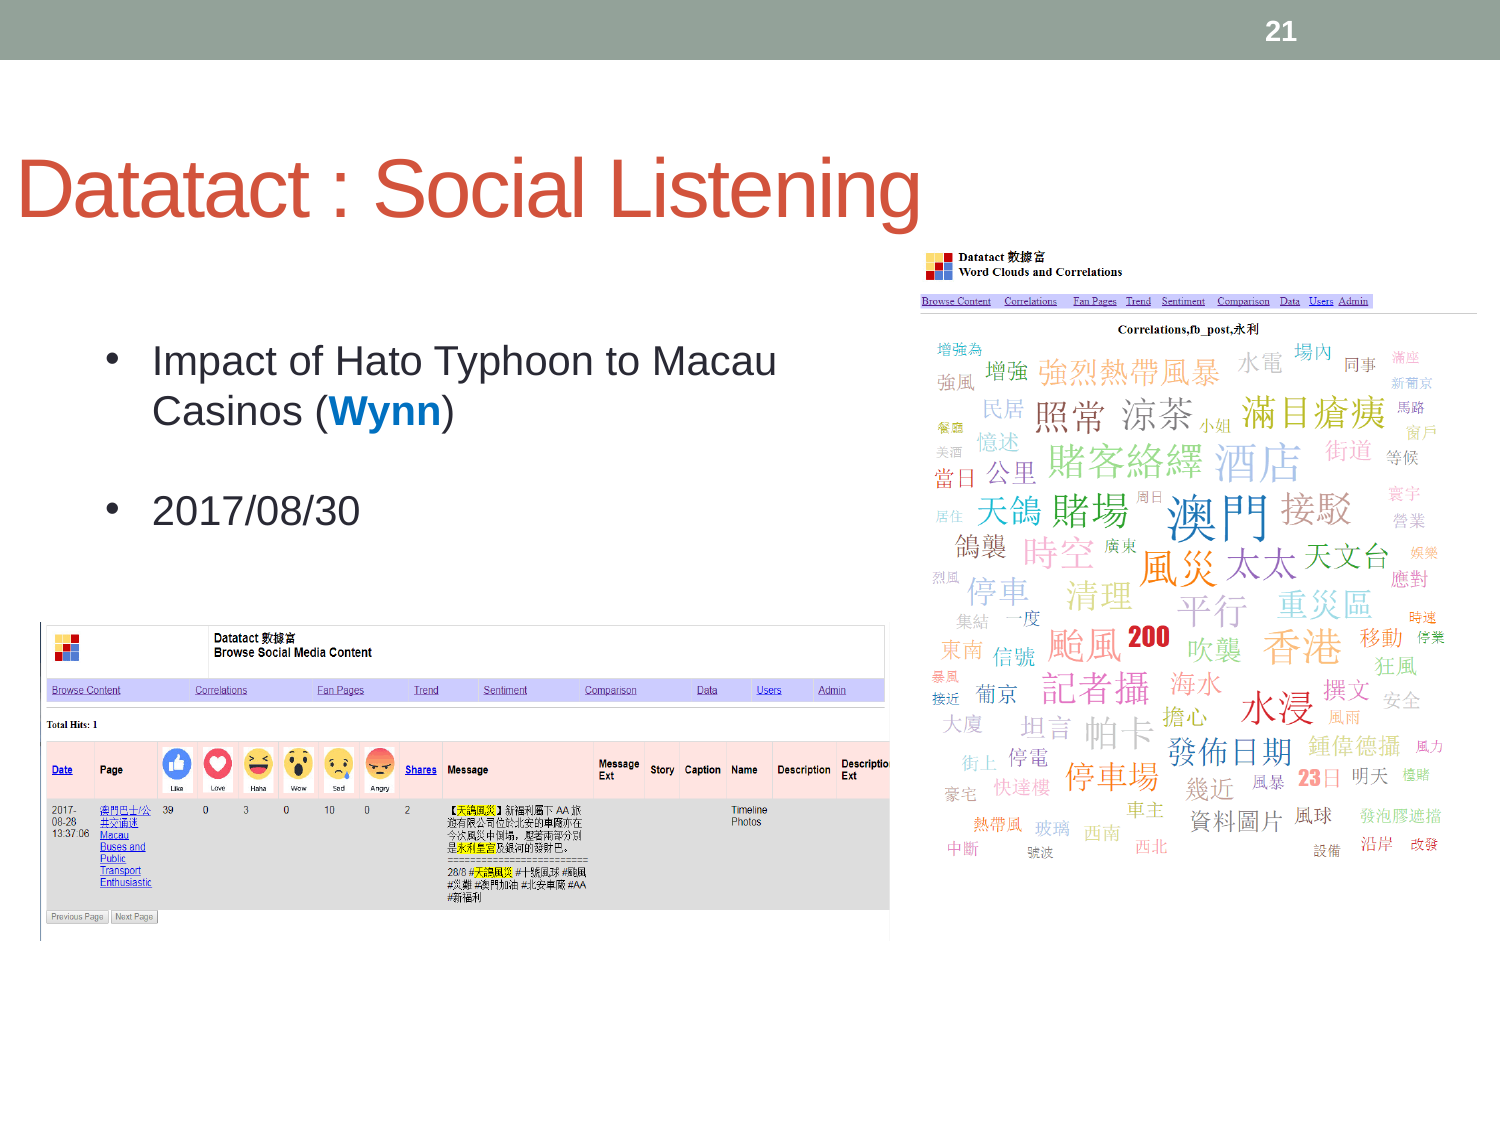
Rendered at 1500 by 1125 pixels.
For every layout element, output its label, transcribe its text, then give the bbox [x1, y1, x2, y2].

slide_number 21 [1250, 3, 1425, 57]
text_box Datatact : Social Listening [0, 101, 1325, 266]
text_box Impact of Hato Typhoon to Macau Casinos (Wynn) 2017/08/30 [90, 326, 809, 587]
picture [915, 243, 1477, 872]
picture [40, 621, 891, 941]
